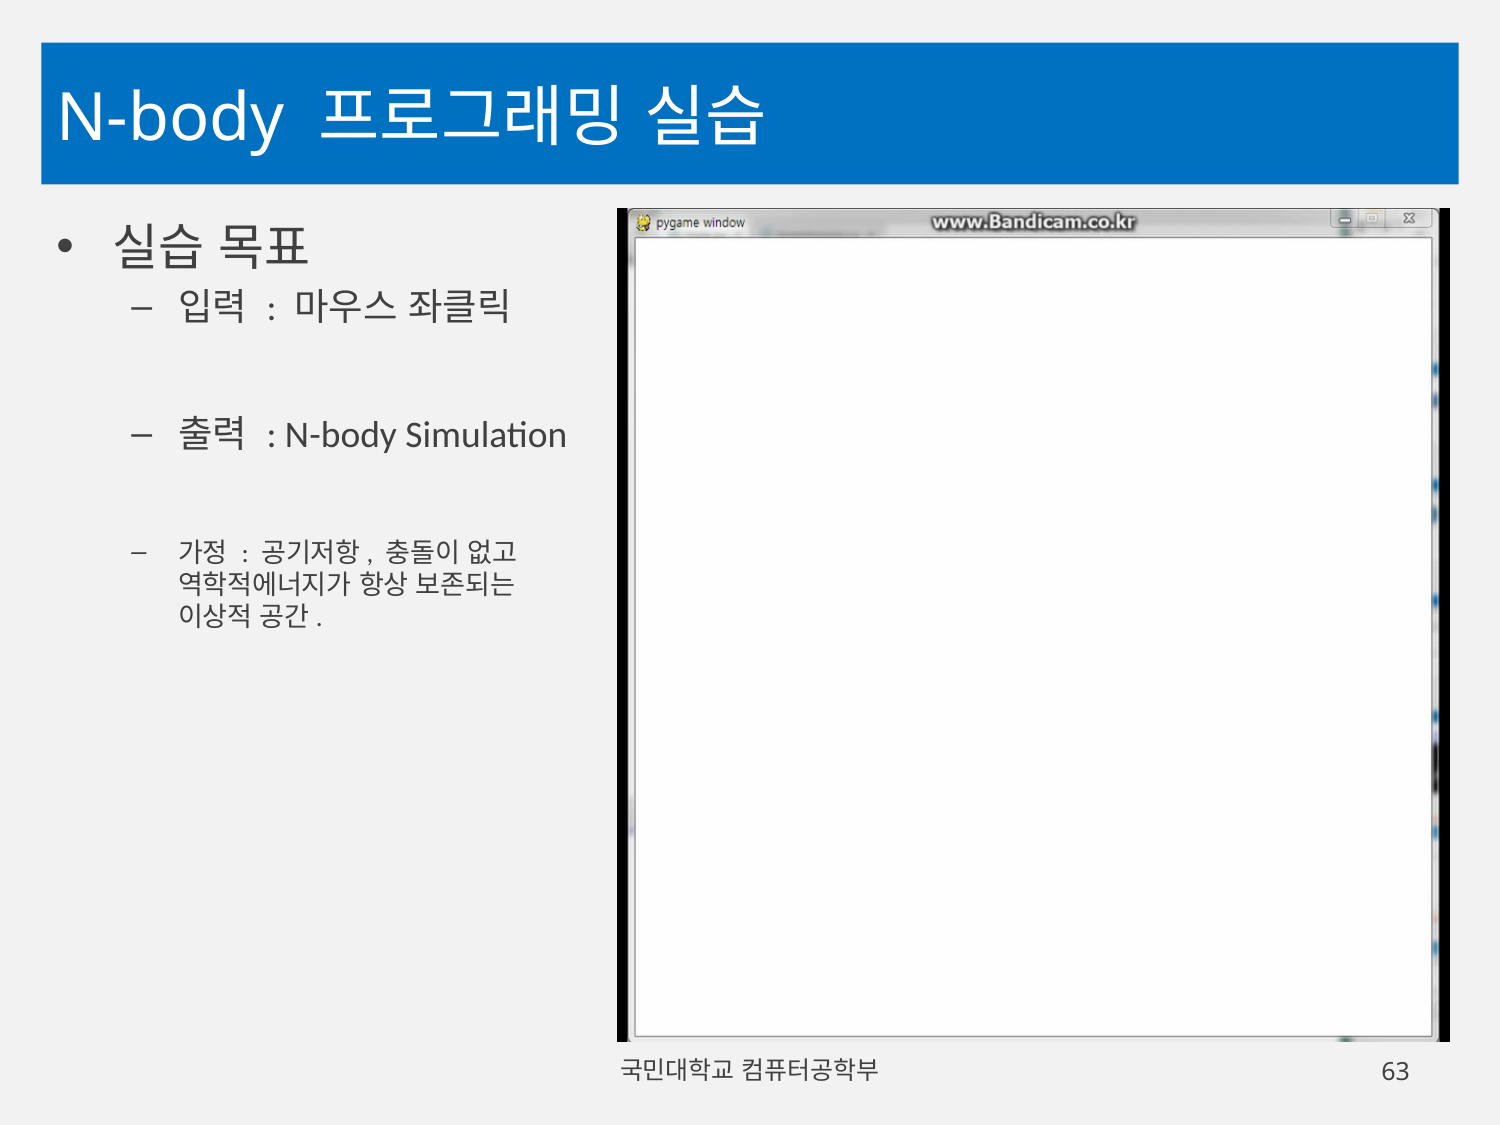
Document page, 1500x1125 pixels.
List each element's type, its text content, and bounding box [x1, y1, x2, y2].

slide_number 63 [1074, 1052, 1425, 1103]
footer 국민대학교 컴퓨터공학부 [466, 1042, 1034, 1103]
list 실습 목표 입력 : 마우스 좌클릭 출력 : N-body Simulation 가정 : 공기저항, 충돌이 없고 역학적에너지가 항상 보존되는 이상적 공간. [1454, 208, 1459, 1000]
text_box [615, 207, 1451, 1043]
title N-body 프로그래밍 실습 [41, 42, 1459, 185]
list 실습 목표 입력 : 마우스 좌클릭 출력 : N-body Simulation 가정 : 공기저항, 충돌이 없고 역학적에너지가 항상 보존되는 이상적 공간. [41, 208, 613, 1000]
